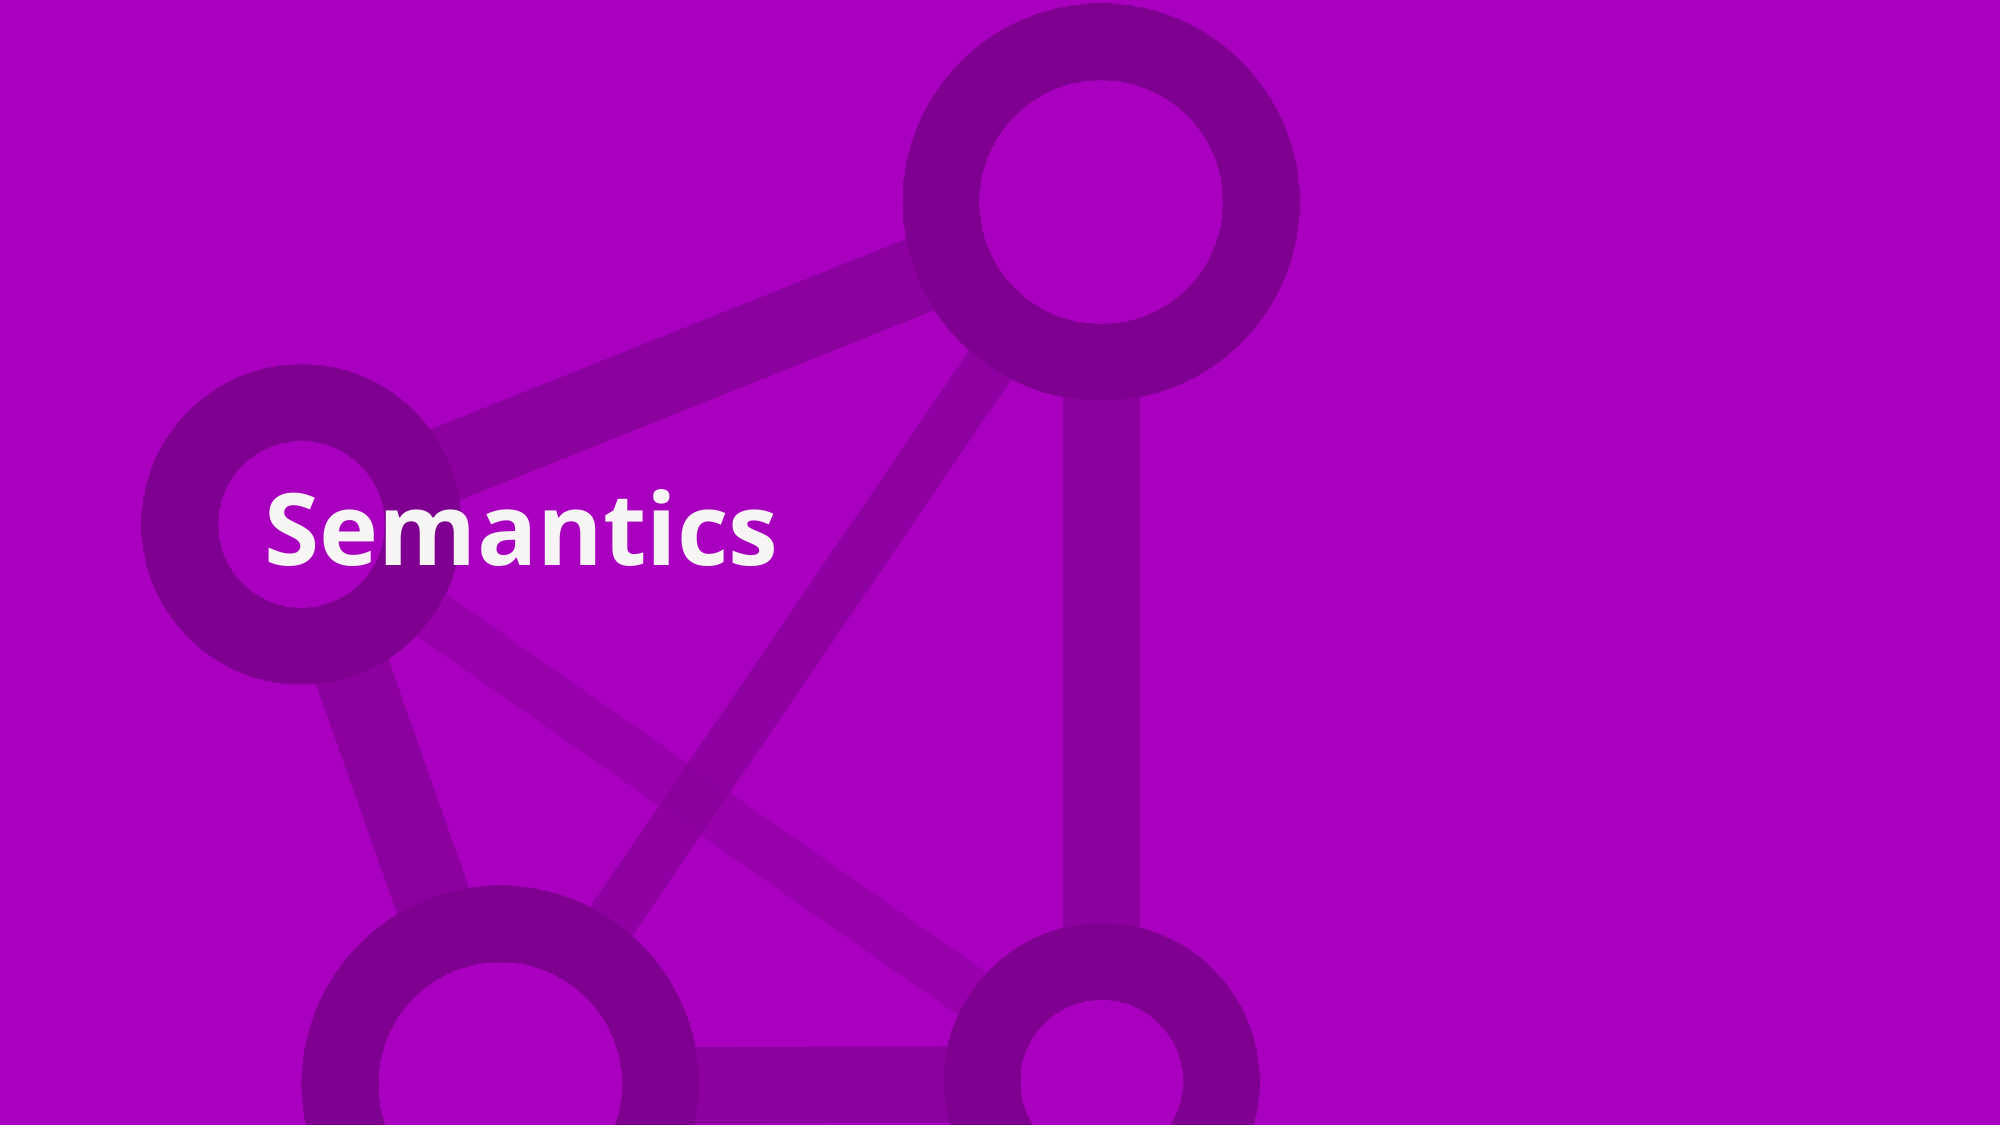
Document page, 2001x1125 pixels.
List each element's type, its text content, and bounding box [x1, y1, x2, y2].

picture [72, 0, 1371, 1125]
title Semantics [249, 184, 1750, 882]
